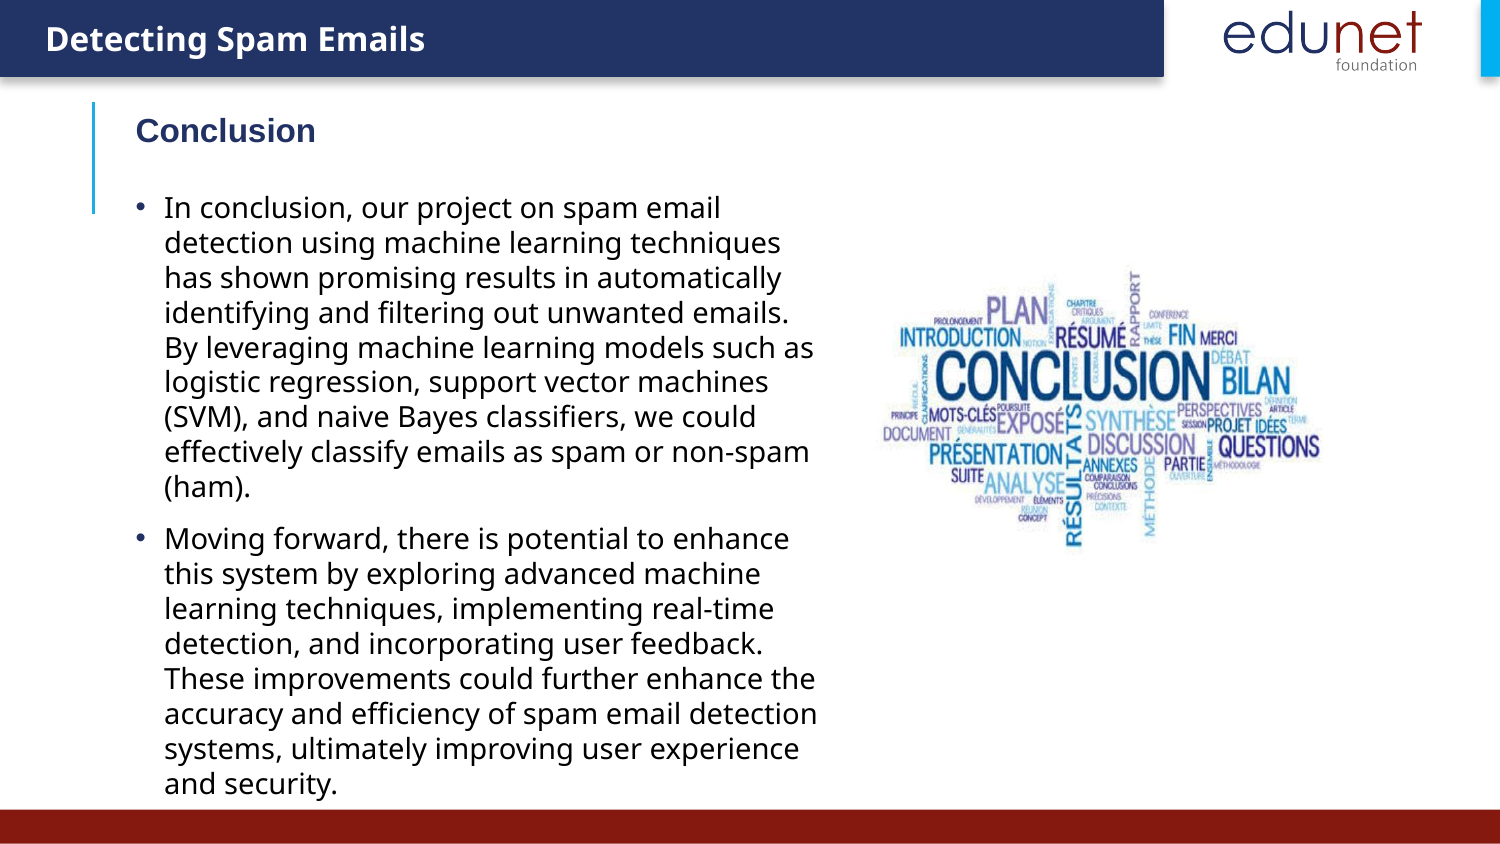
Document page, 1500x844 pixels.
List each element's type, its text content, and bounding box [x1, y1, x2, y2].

picture [860, 235, 1340, 624]
text_box In conclusion, our project on spam email detection using machine learning techniques has shown promising results in automatically identifying and filtering out unwanted emails. By leveraging machine learning models such as logistic regression, support vector machines (SVM), and naive Bayes classifiers, we could effectively classify emails as spam or non-spam (ham). Moving forward, there is potential to enhance this system by exploring advanced machine learning techniques, implementing real-time detection, and incorporating user feedback. These improvements could further enhance the accuracy and efficiency of spam email detection systems, ultimately improving user experience and security. [120, 174, 835, 815]
picture [1219, 8, 1424, 75]
text_box Conclusion [120, 94, 502, 147]
